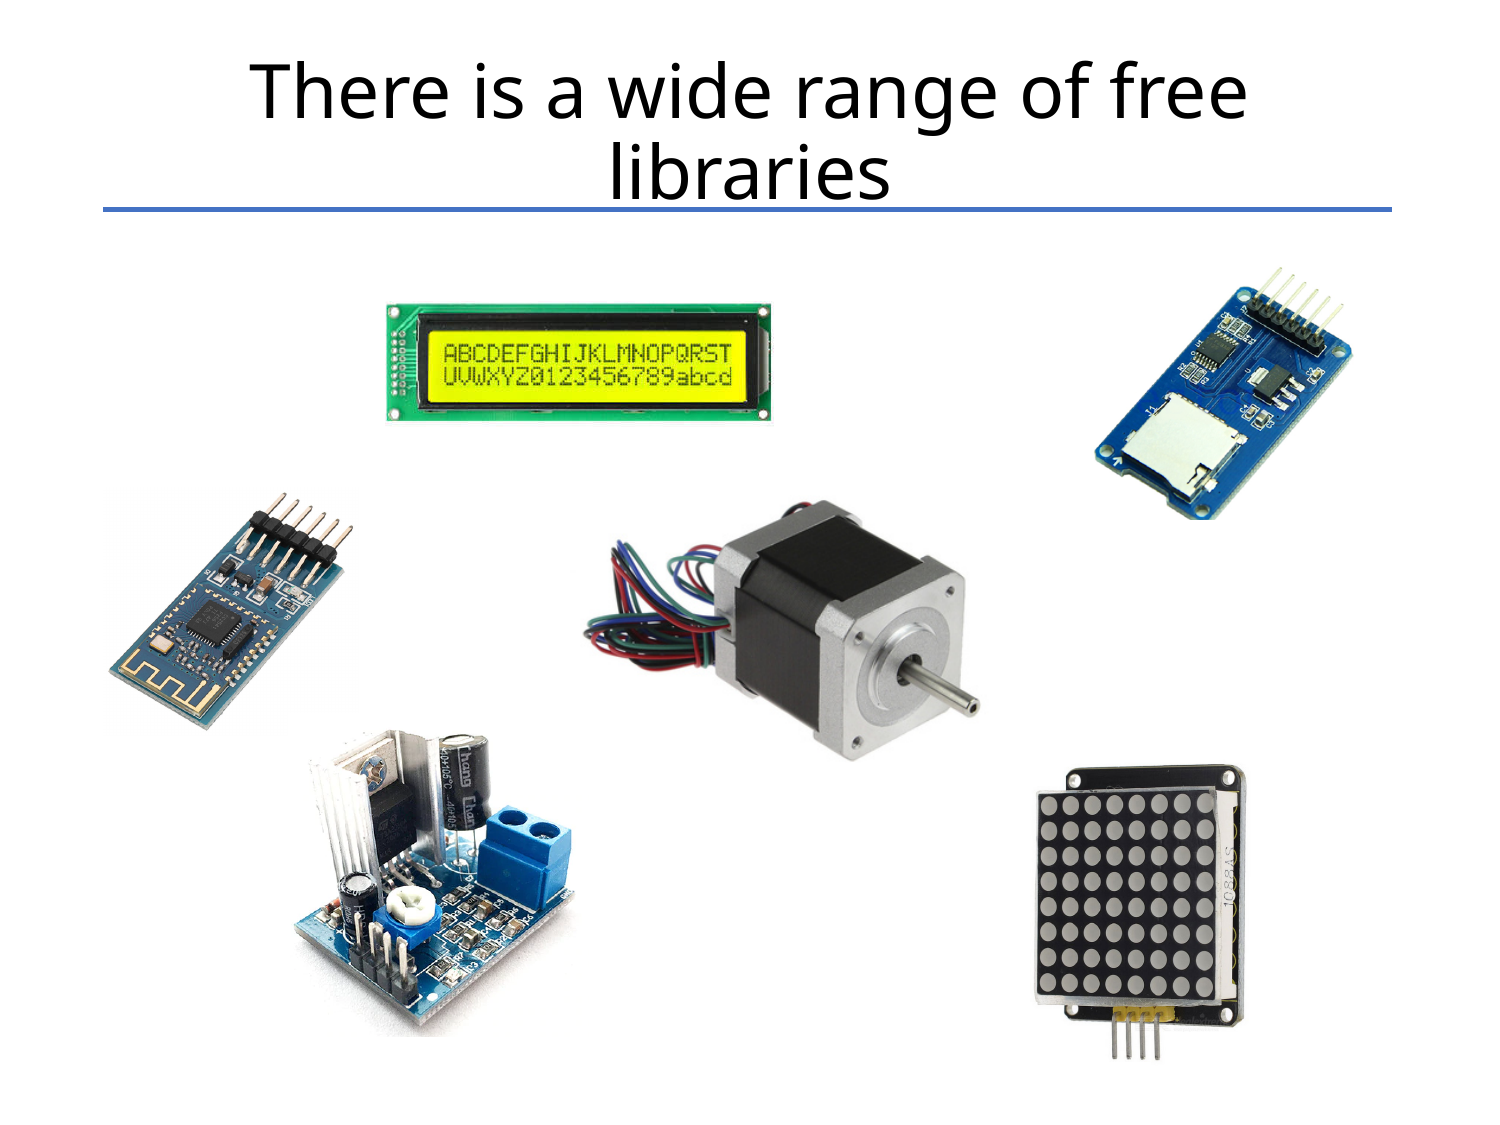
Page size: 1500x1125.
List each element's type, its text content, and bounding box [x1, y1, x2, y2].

picture [378, 294, 777, 427]
picture [103, 474, 1263, 1066]
picture [1072, 242, 1377, 520]
title There is a wide range of free libraries [103, 59, 1397, 210]
